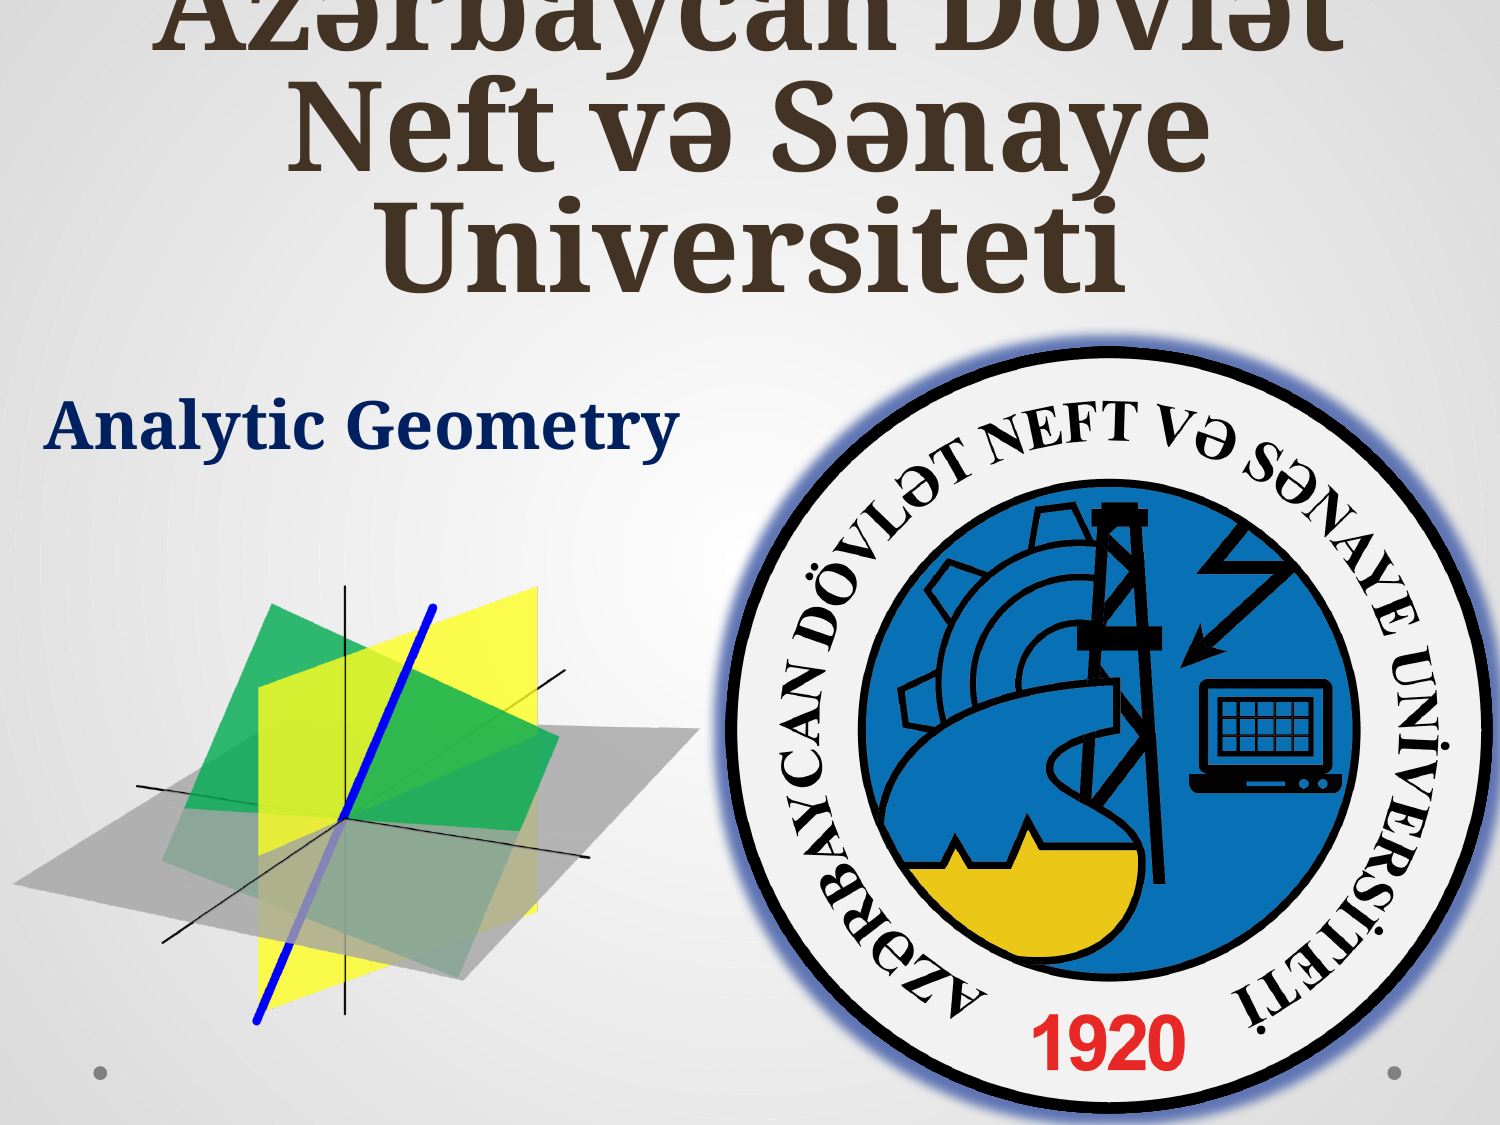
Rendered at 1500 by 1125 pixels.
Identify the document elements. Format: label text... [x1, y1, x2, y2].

picture [12, 549, 701, 1050]
picture [724, 346, 1493, 1115]
text_box Analytic Geometry [24, 375, 700, 549]
text_box Azərbaycan Dövlət Neft və Sənaye Universiteti [12, 3, 1488, 325]
